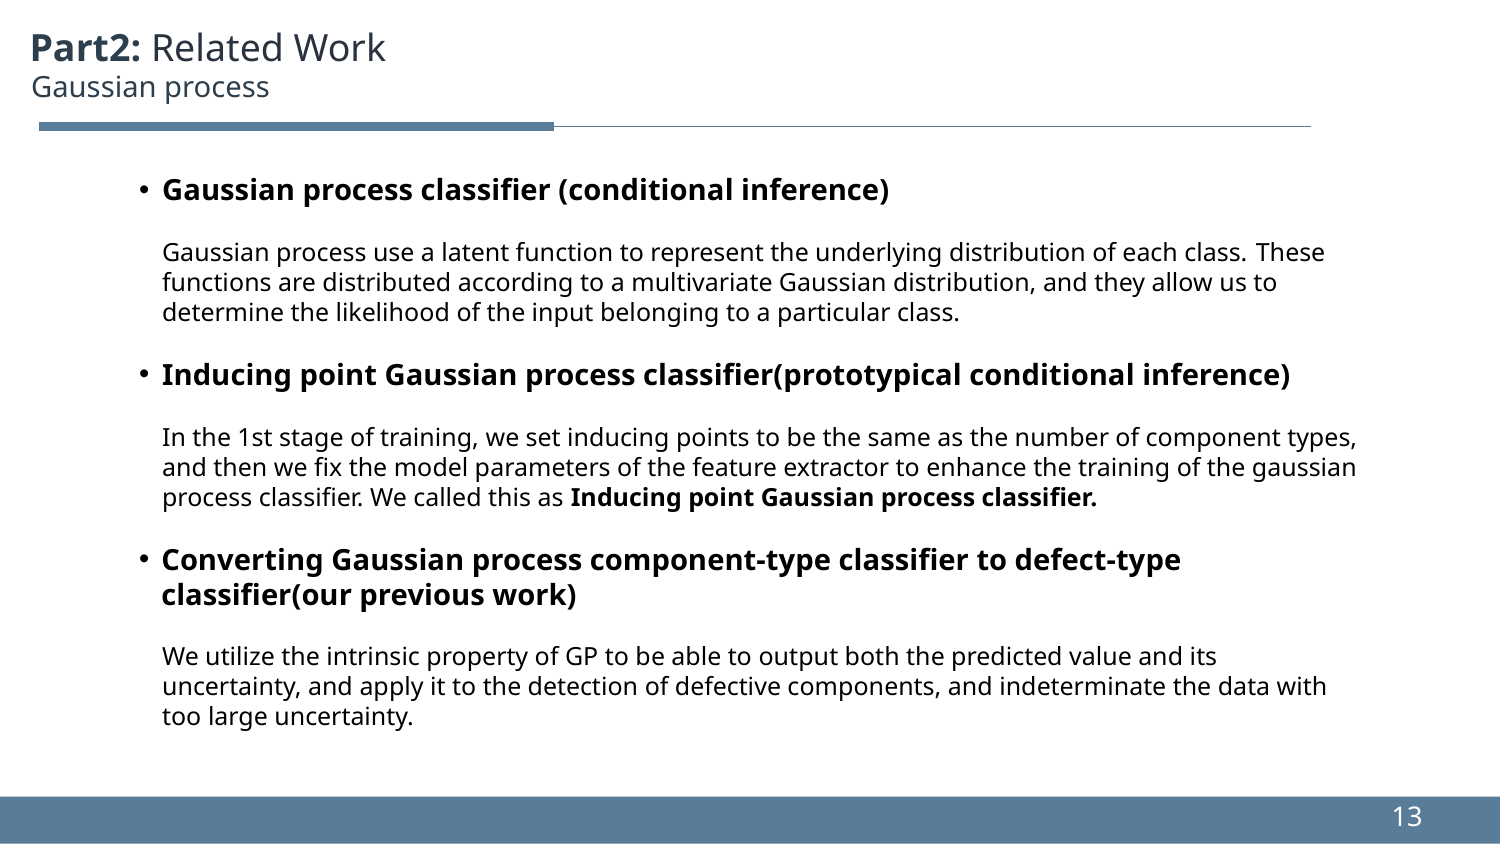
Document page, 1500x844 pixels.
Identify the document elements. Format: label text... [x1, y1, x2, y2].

text_box Gaussian process classifier (conditional inference) Gaussian process use a latent function to represent the underlying distribution of each class. These functions are distributed according to a multivariate Gaussian distribution, and they allow us to determine the likelihood of the input belonging to a particular class. Inducing point Gaussian process classifier(prototypical conditional inference) In the 1st stage of training, we set inducing points to be the same as the number of component types, and then we fix the model parameters of the feature extractor to enhance the training of the gaussian process classifier. We called this as Inducing point Gaussian process classifier. Converting Gaussian process component-type classifier to defect-type classifier(our previous work) We utilize the intrinsic property of GP to be able to output both the predicted value and its uncertainty, and apply it to the detection of defective components, and indeterminate the data with too large uncertainty. [124, 164, 1376, 739]
slide_number 13 [1100, 795, 1438, 841]
text_box Part2: Related Work Gaussian process [14, 16, 1163, 111]
